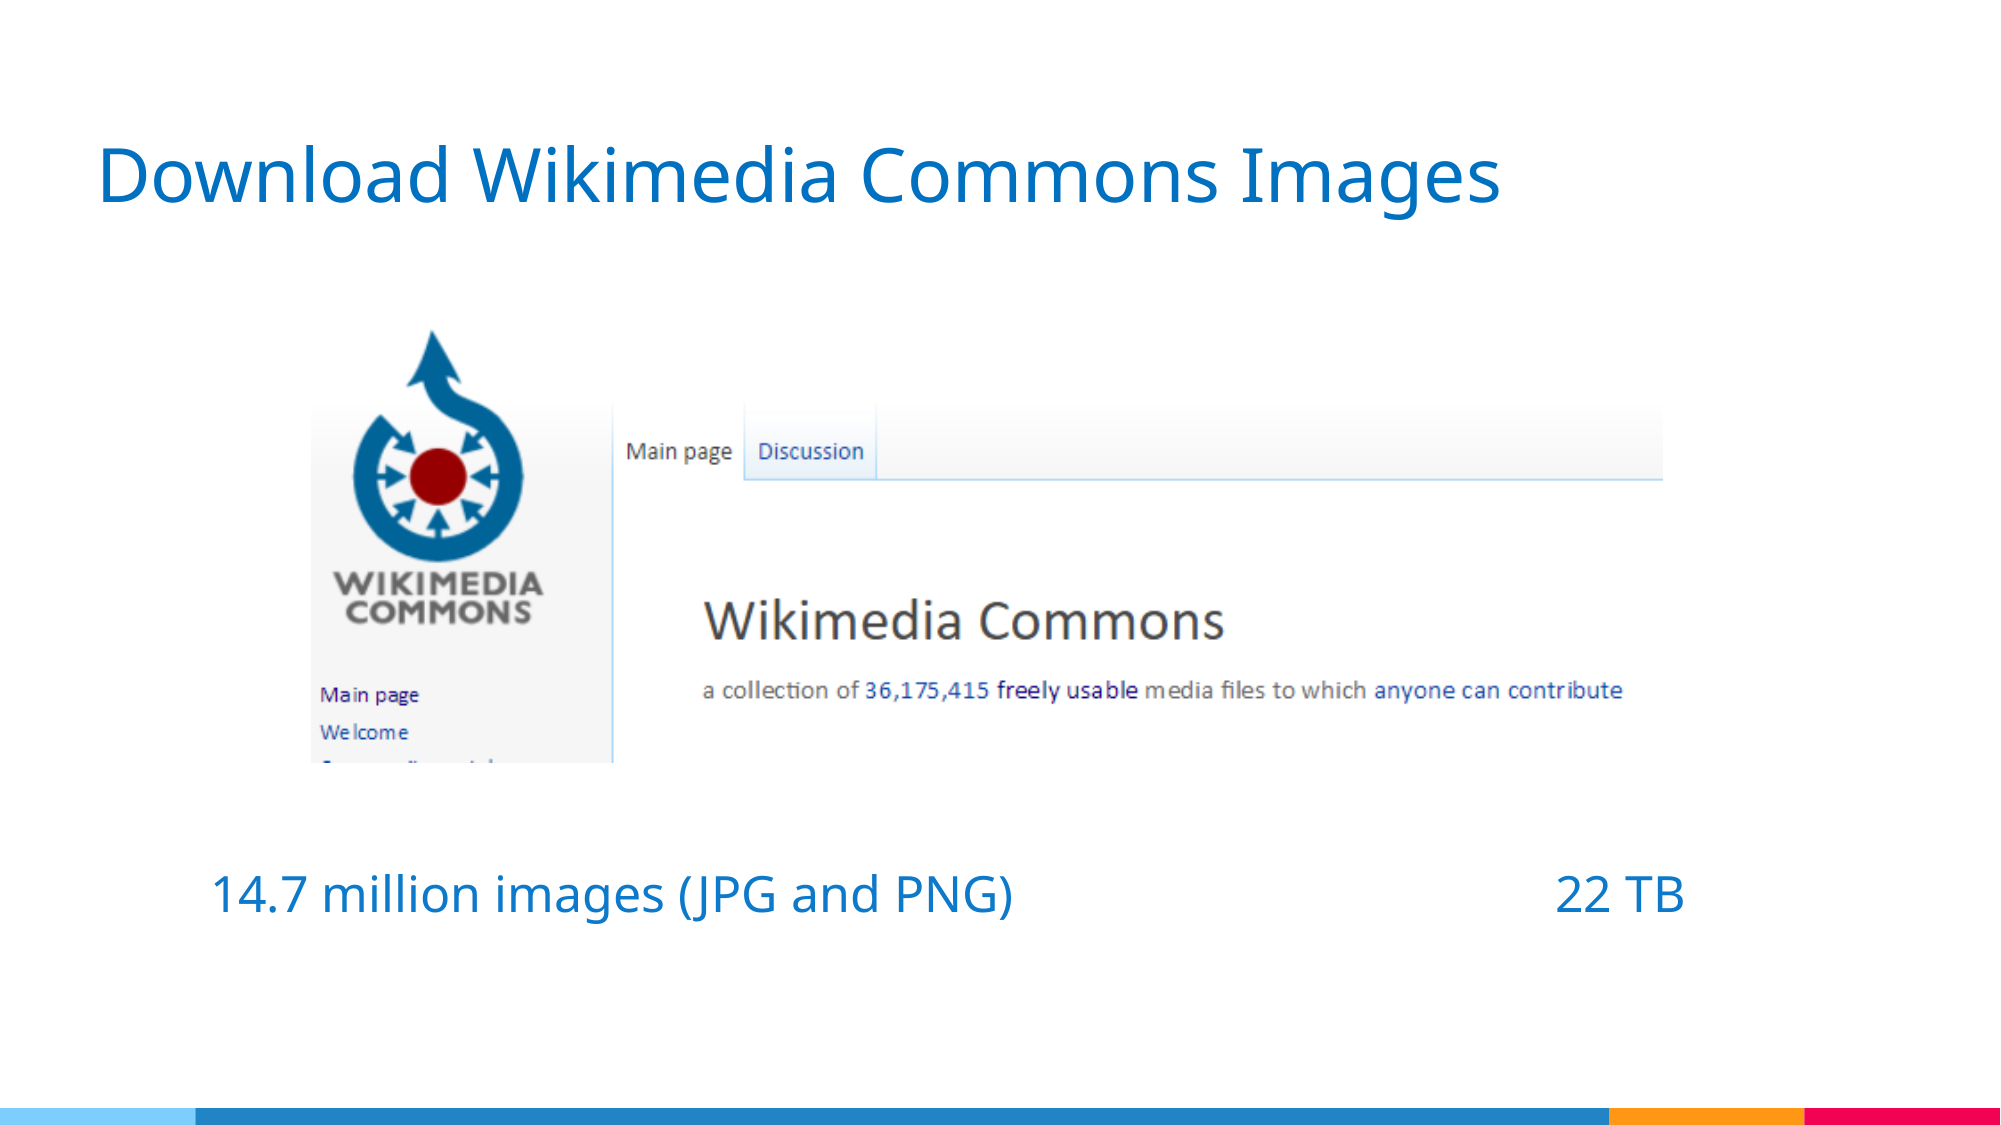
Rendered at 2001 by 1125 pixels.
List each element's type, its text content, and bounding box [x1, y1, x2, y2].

text_box 14.7 million images (JPG and PNG) [195, 854, 1029, 930]
text_box 22 TB [1540, 854, 1701, 930]
title Download Wikimedia Commons Images [81, 45, 1919, 233]
picture [311, 324, 1663, 763]
